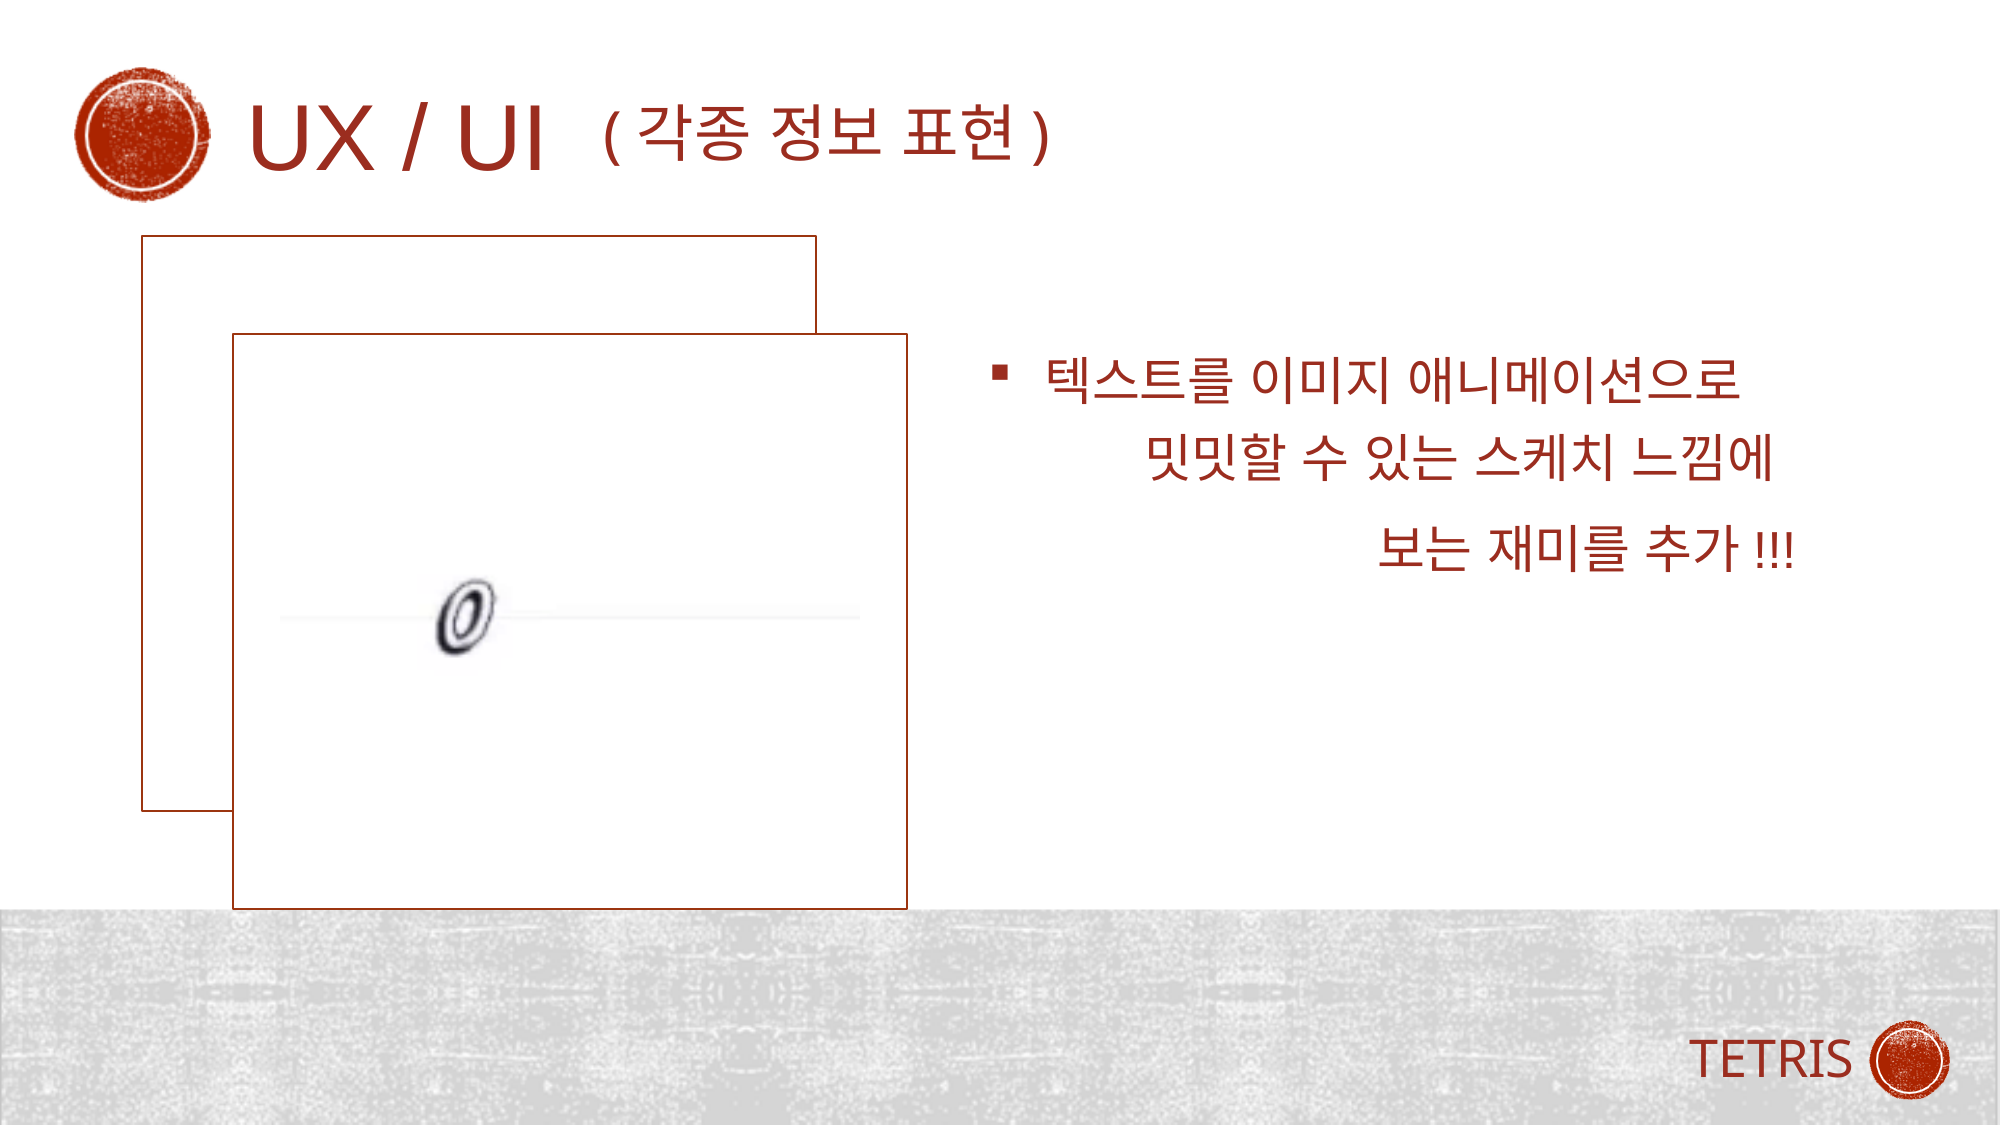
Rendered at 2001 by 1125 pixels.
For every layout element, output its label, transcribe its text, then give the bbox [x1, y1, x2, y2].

picture [74, 67, 211, 203]
picture [0, 908, 2000, 1125]
text_box 텍스트를 이미지 애니메이션으로 [973, 309, 1842, 419]
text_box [145, 239, 815, 809]
text_box 보는 재미를 추가!!! [1362, 509, 1812, 587]
text_box 밋밋할 수 있는 스케치 느낌에 [1129, 417, 1791, 496]
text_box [234, 335, 906, 907]
text_box (각종 정보 표현) [588, 87, 1066, 177]
text_box UX / UI [232, 81, 1742, 237]
